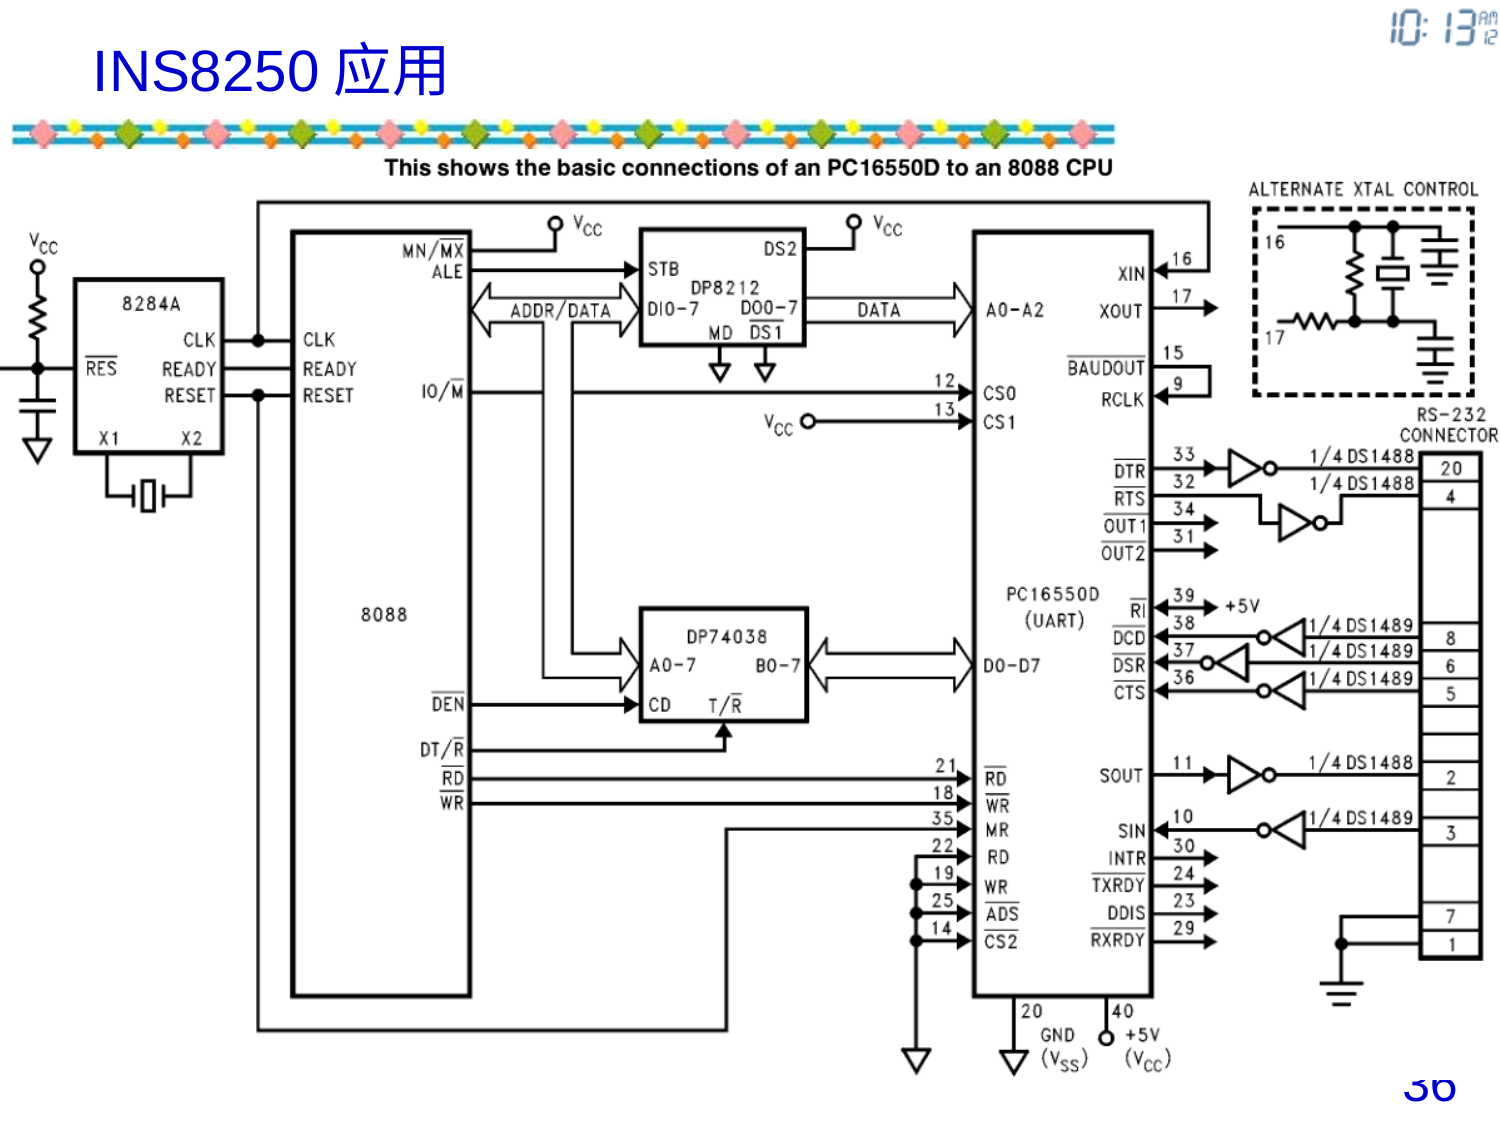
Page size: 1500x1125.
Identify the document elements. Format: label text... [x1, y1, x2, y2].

picture [11, 119, 1117, 149]
title INS8250应用 [78, 23, 1352, 113]
picture [1371, 0, 1500, 56]
picture [0, 157, 1500, 1080]
